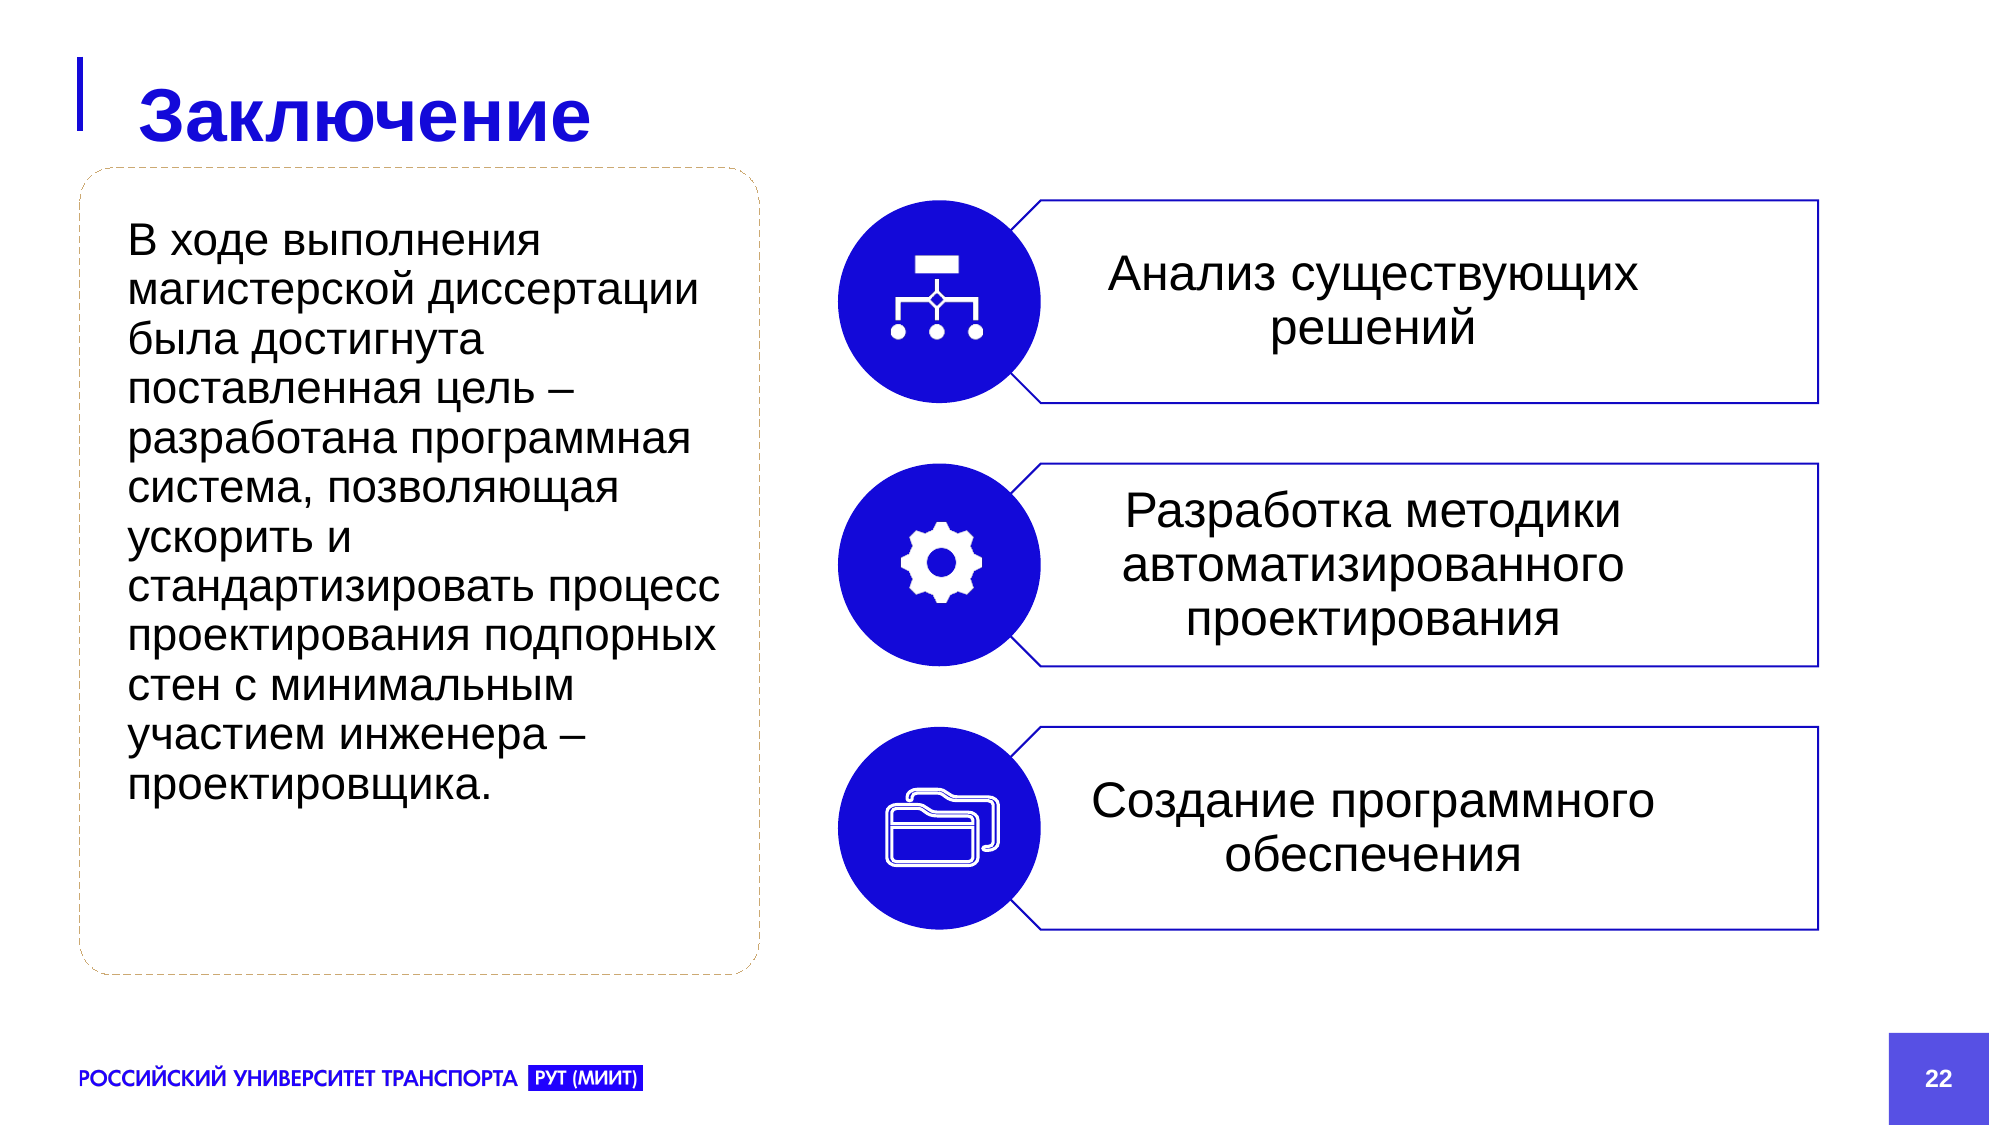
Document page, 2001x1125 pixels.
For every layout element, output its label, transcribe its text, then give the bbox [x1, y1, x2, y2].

picture [884, 505, 999, 620]
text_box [667, 199, 1989, 930]
text_box [79, 167, 760, 975]
title Заключение [123, 76, 1794, 160]
picture [875, 235, 999, 359]
slide_number 22 [1888, 1047, 1989, 1108]
